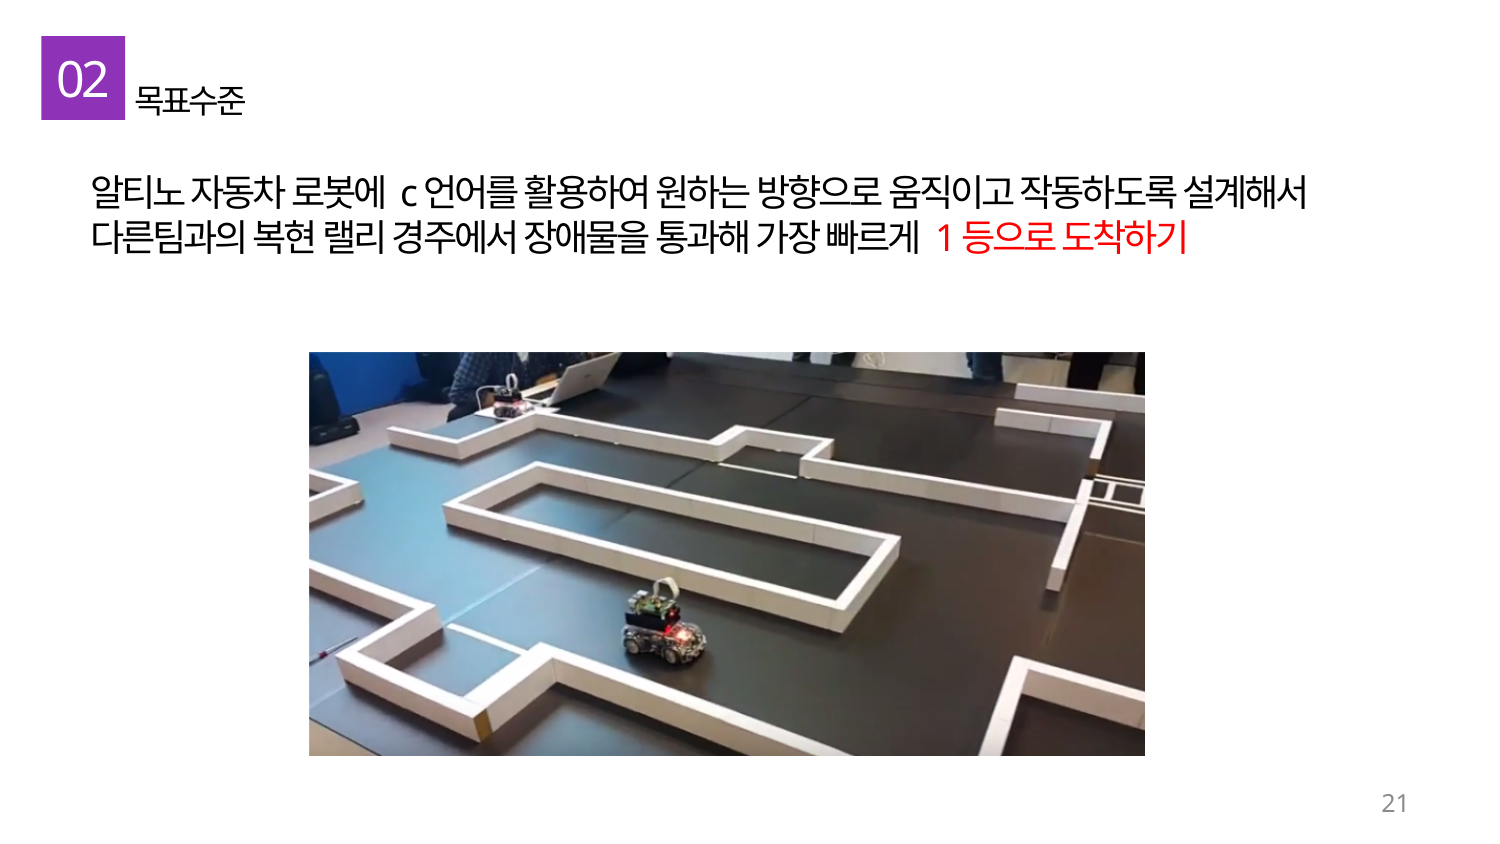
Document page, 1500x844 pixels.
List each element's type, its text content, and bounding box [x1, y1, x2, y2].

list 알티노 자동차 로봇에 c언어를 활용하여 원하는 방향으로 움직이고 작동하도록 설계해서 다른팀과의 복현 랠리 경주에서 장애물을 통과해 가장 빠르게 1등으로 도착하기 [75, 161, 1425, 269]
picture [306, 350, 1145, 757]
slide_number 21 [1074, 782, 1425, 827]
text_box [39, 115, 127, 122]
text_box [39, 34, 127, 40]
text_box 목표수준 [119, 72, 451, 128]
text_box 02 [30, 40, 137, 115]
